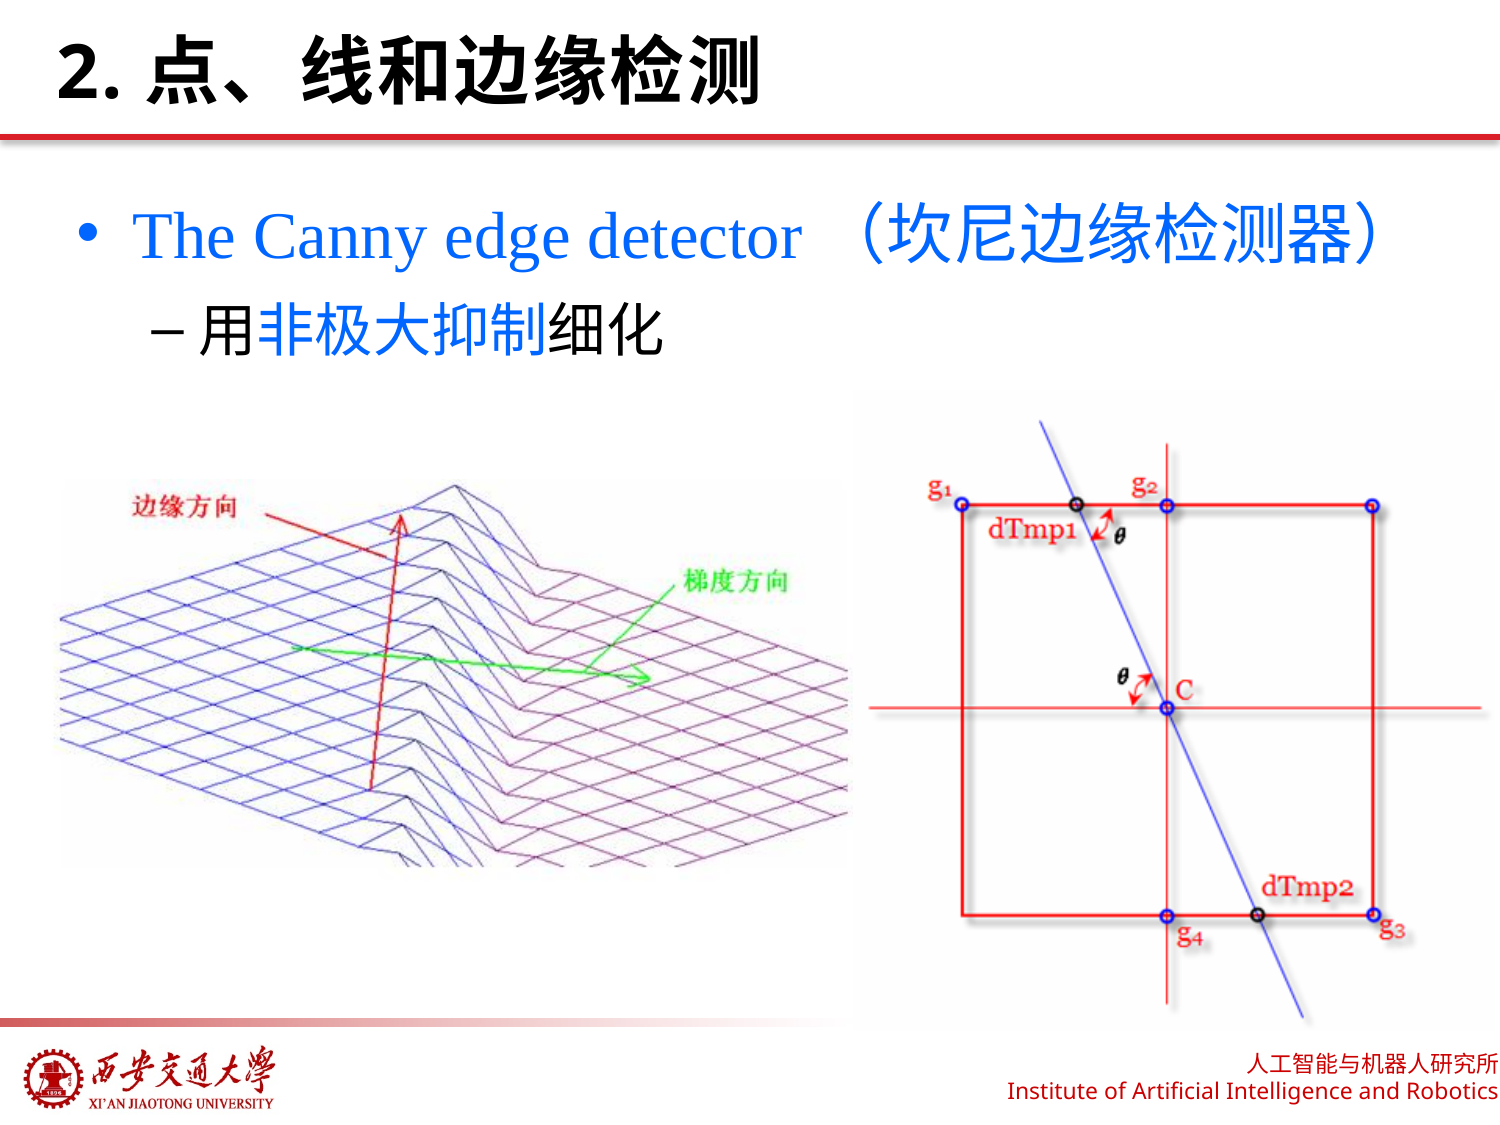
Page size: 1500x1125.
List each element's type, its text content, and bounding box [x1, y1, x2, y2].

picture [0, 1018, 61, 1027]
picture [29, 389, 1495, 1036]
title 2.点、线和边缘检测 [41, 0, 1341, 138]
picture [20, 1044, 281, 1115]
list The Canny edge detector（坎尼边缘检测器） 用非极大抑制细化 [61, 172, 1495, 478]
list The Canny edge detector（坎尼边缘检测器） 用非极大抑制细化 [61, 907, 848, 1035]
